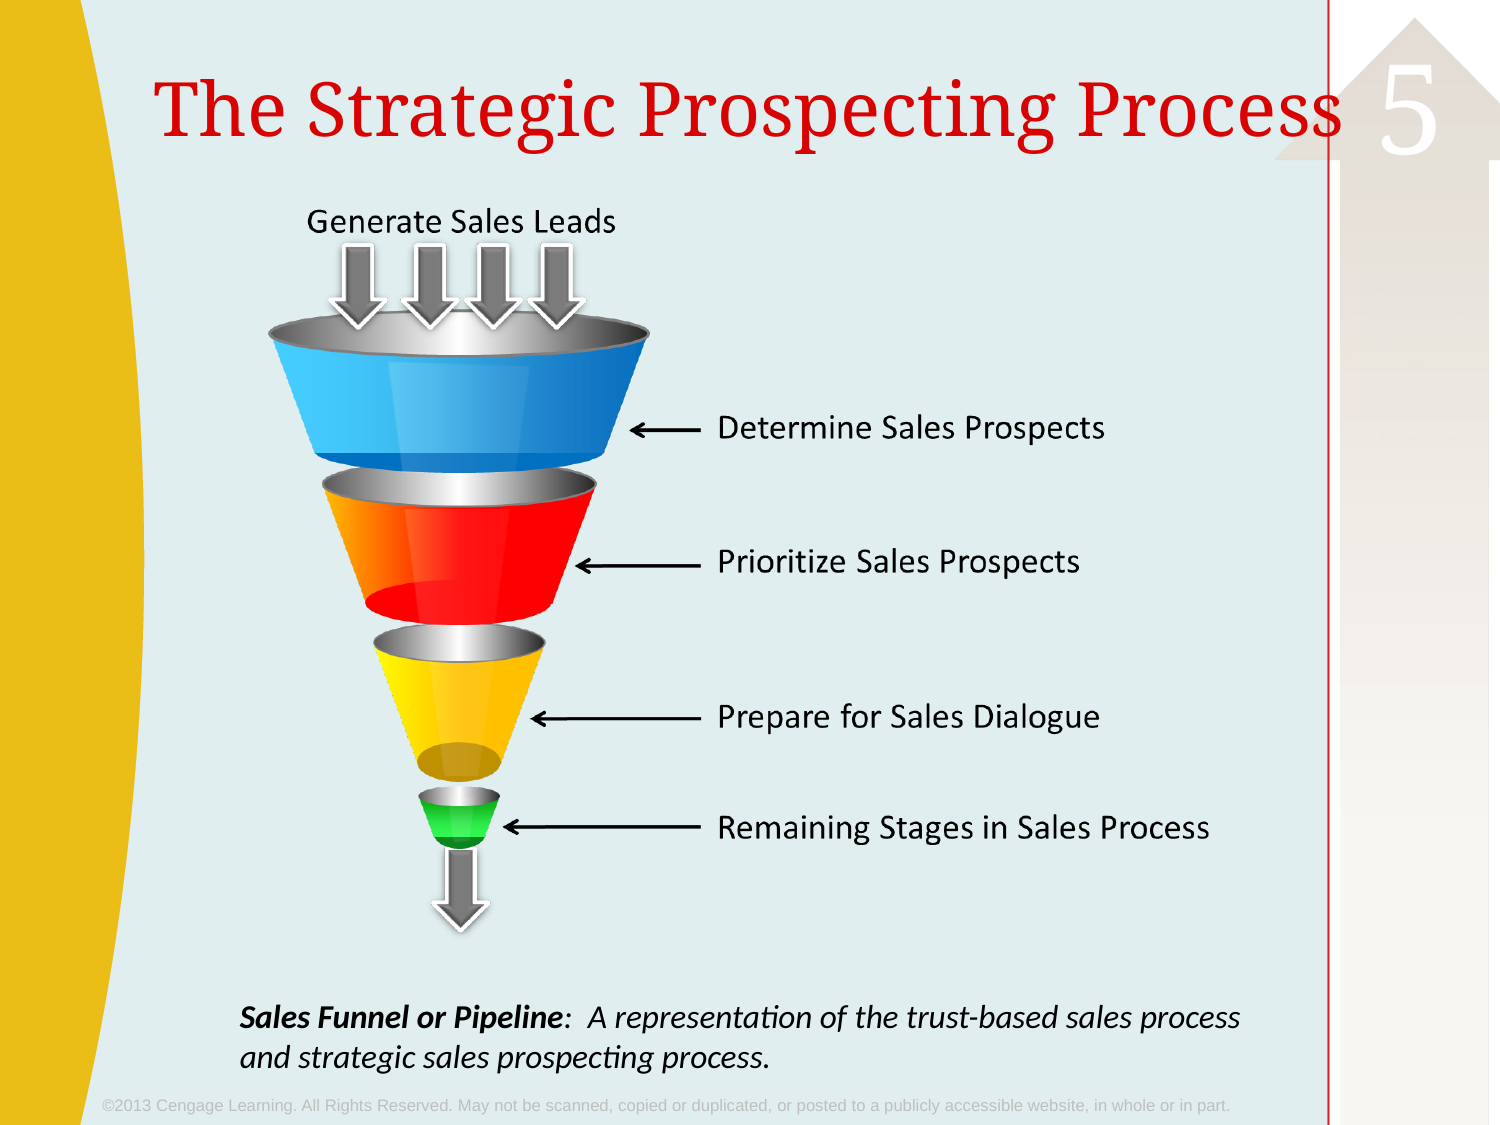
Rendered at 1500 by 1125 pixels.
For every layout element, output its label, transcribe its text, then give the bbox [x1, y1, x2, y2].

text_box Sales Funnel or Pipeline: A representation of the trust-based sales process and strategic sales prospecting process. [224, 987, 1275, 1083]
title The Strategic Prospecting Process [0, 0, 1500, 213]
picture [0, 187, 1500, 1125]
